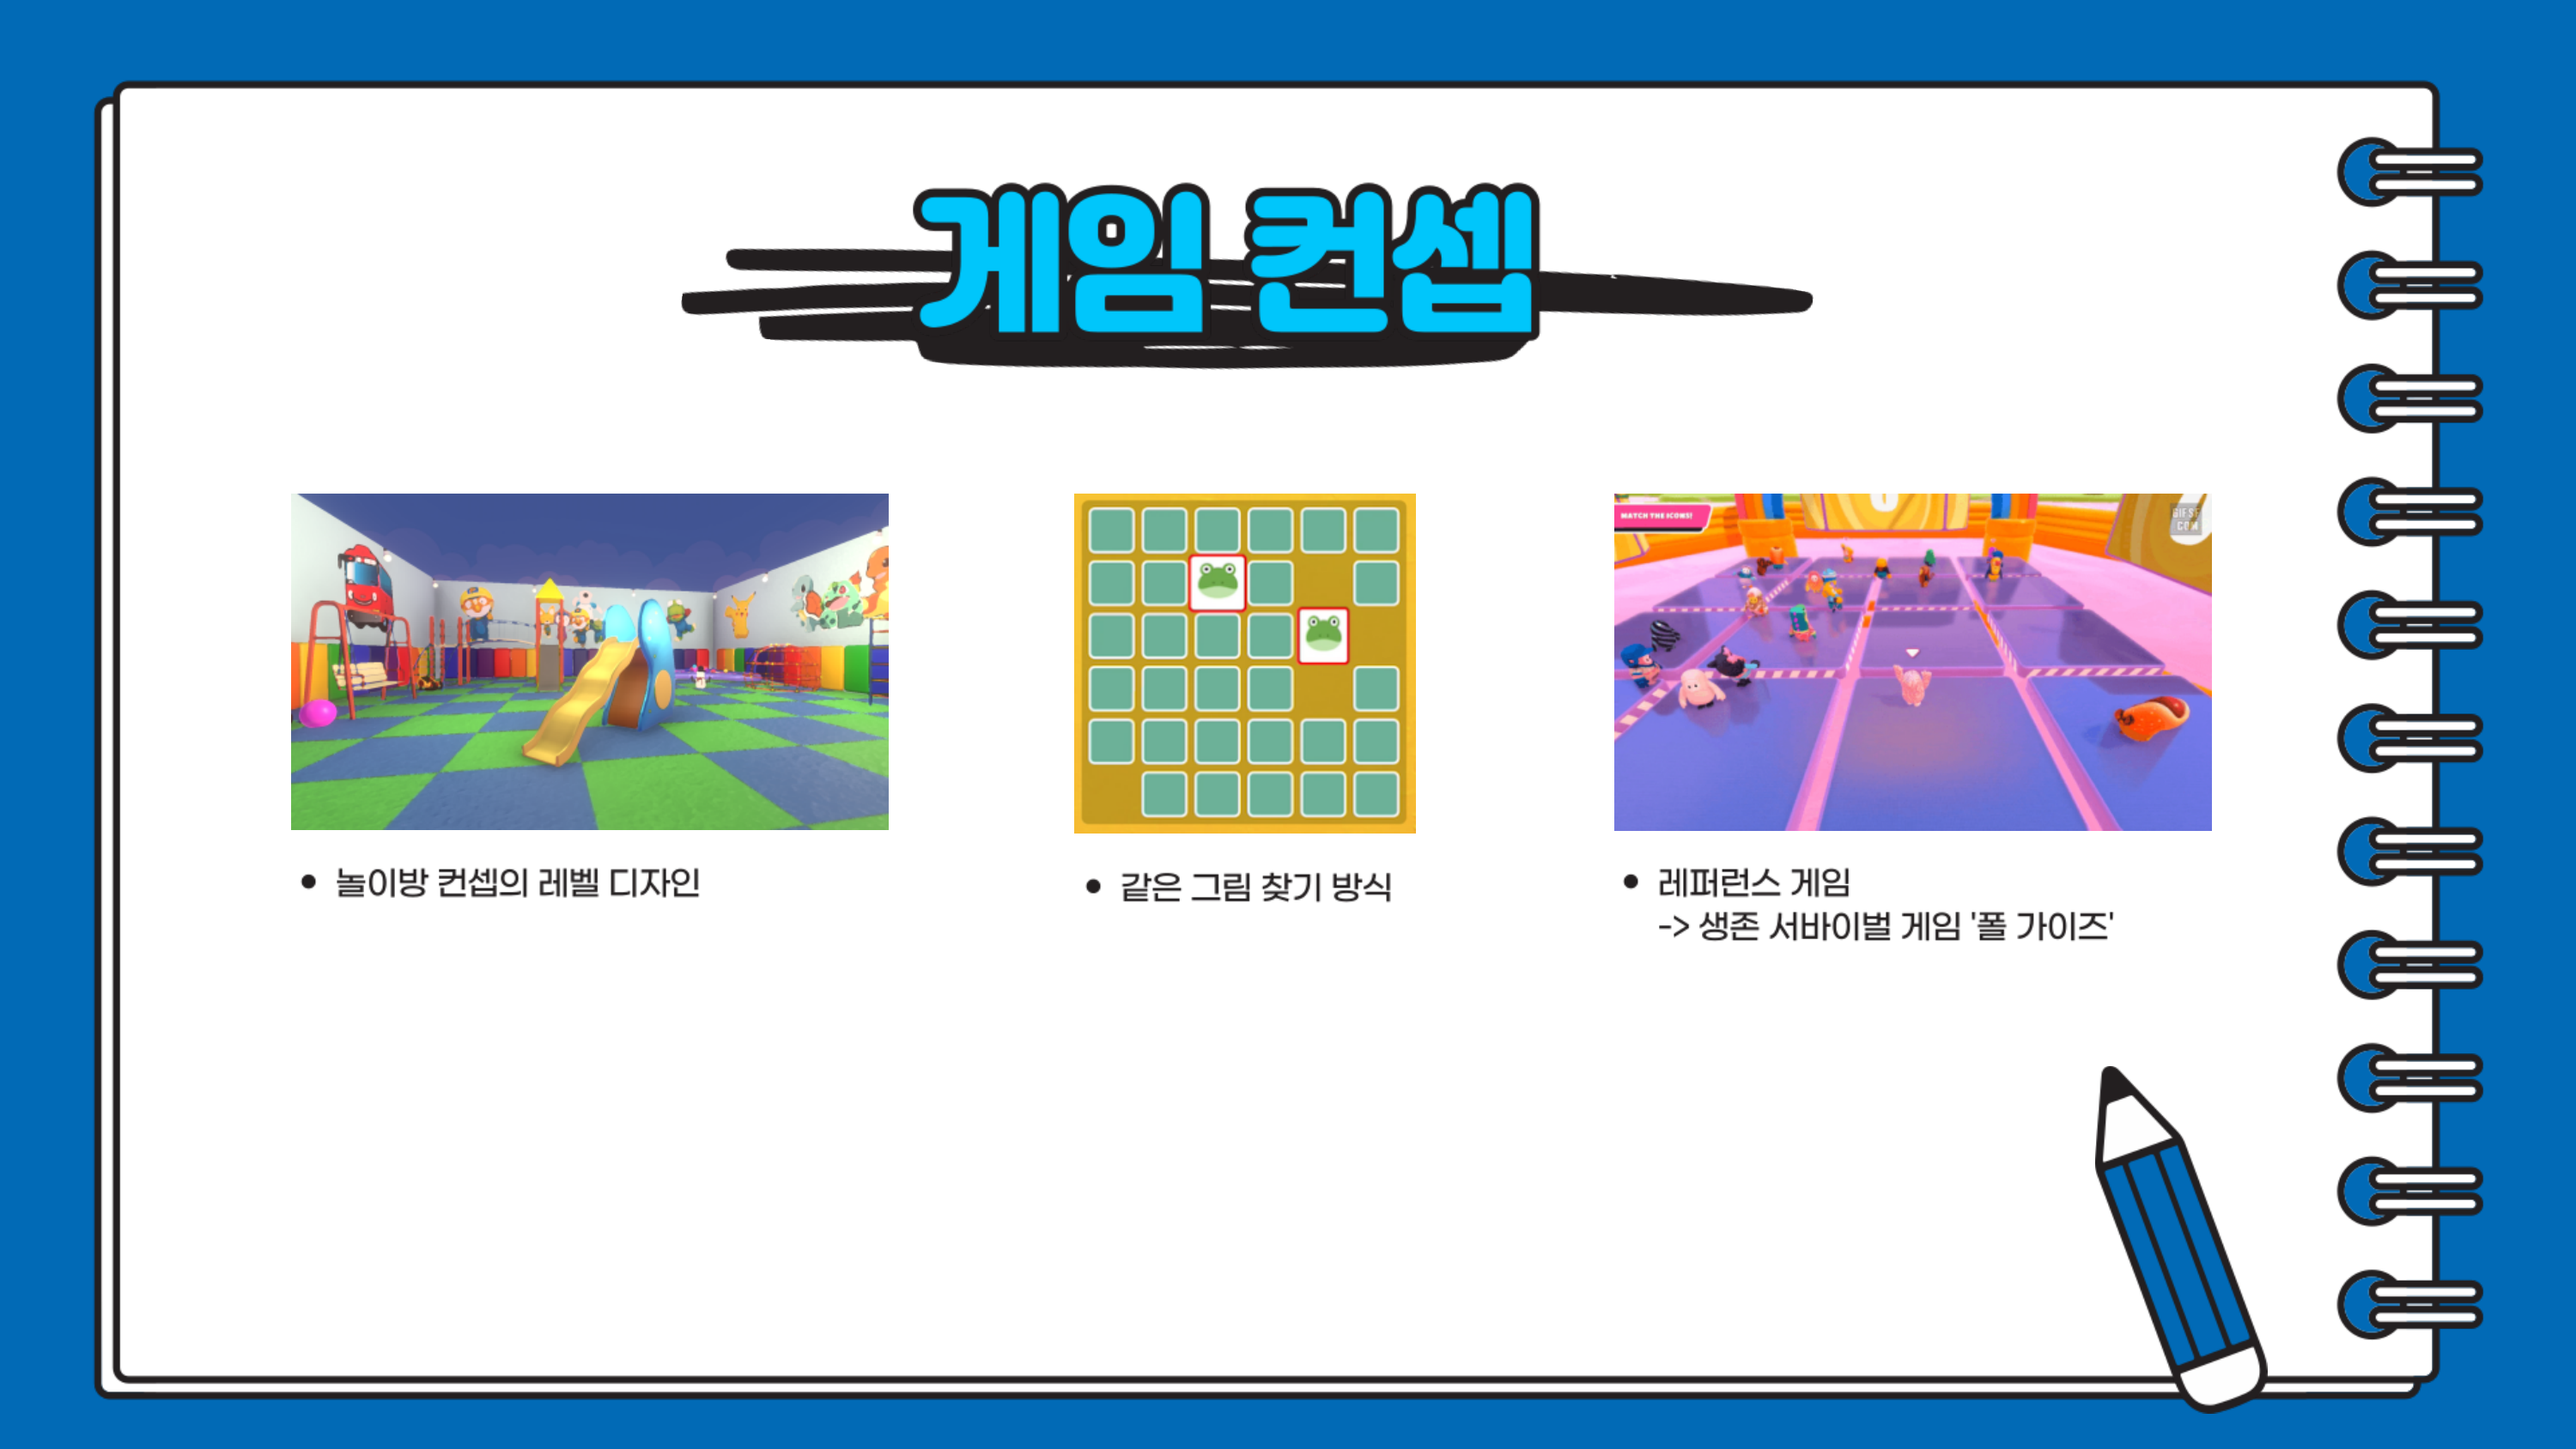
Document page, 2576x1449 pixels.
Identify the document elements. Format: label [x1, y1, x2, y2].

text_box [1074, 494, 1416, 834]
text_box [291, 494, 890, 831]
picture [281, 851, 740, 939]
text_box [2095, 1066, 2268, 1415]
text_box [87, 71, 2493, 1410]
picture [1066, 846, 1430, 949]
text_box [1613, 494, 2212, 831]
picture [1602, 851, 2152, 983]
picture [519, 52, 1953, 615]
